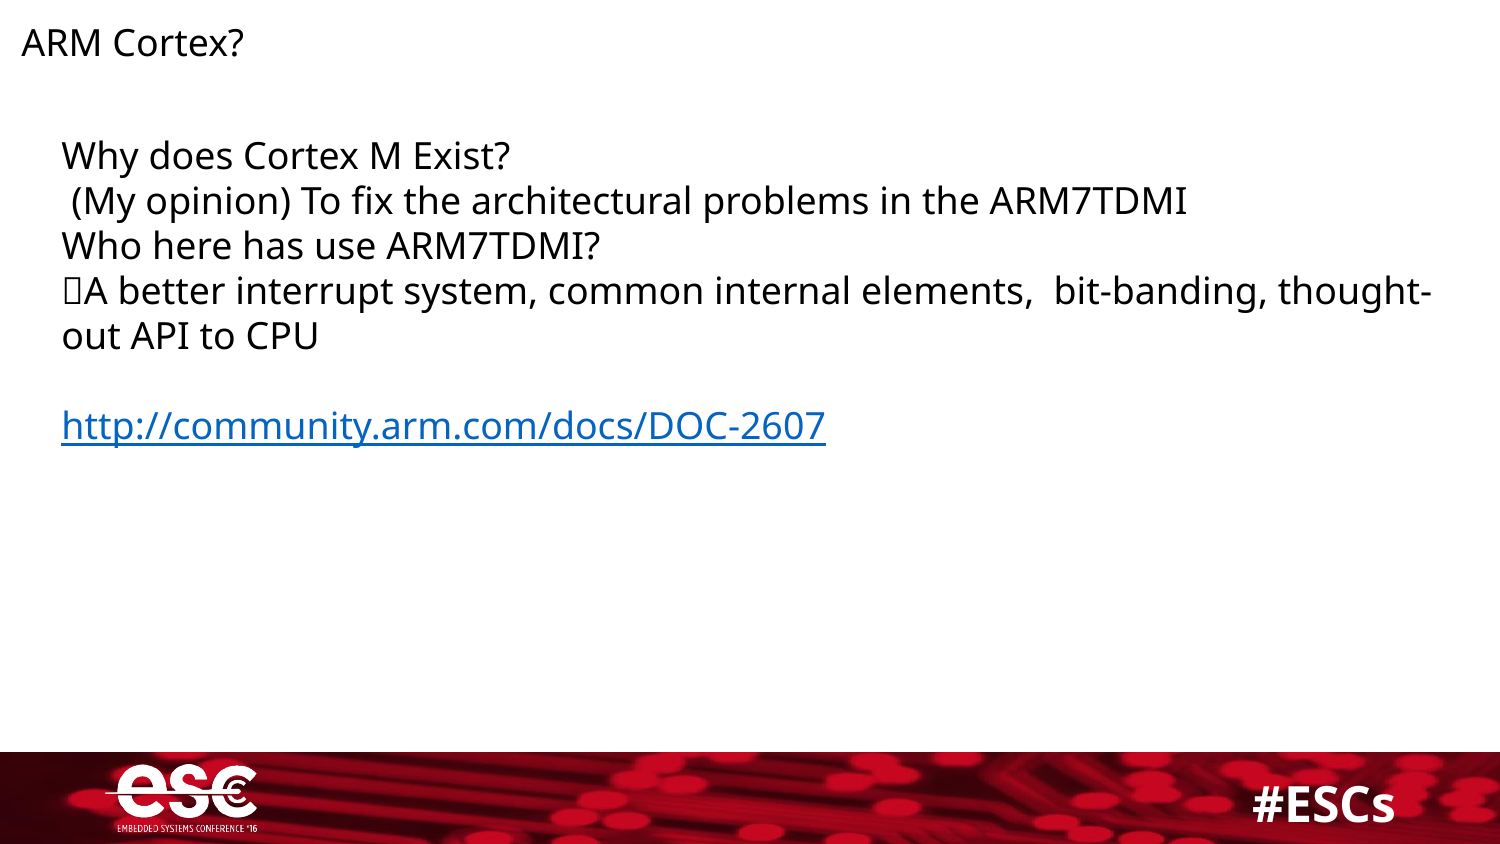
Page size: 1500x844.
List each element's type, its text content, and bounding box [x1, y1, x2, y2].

title ARM Cortex? [6, 11, 1357, 110]
list Why does Cortex M Exist? (My opinion) To fix the architectural problems in the ARM7TDMI Who here has use ARM7TDMI? A better interrupt system, common internal elements, bit-banding, thought-out API to CPU http://community.arm.com/docs/DOC-2607 [46, 124, 1494, 557]
picture [0, 752, 1500, 844]
